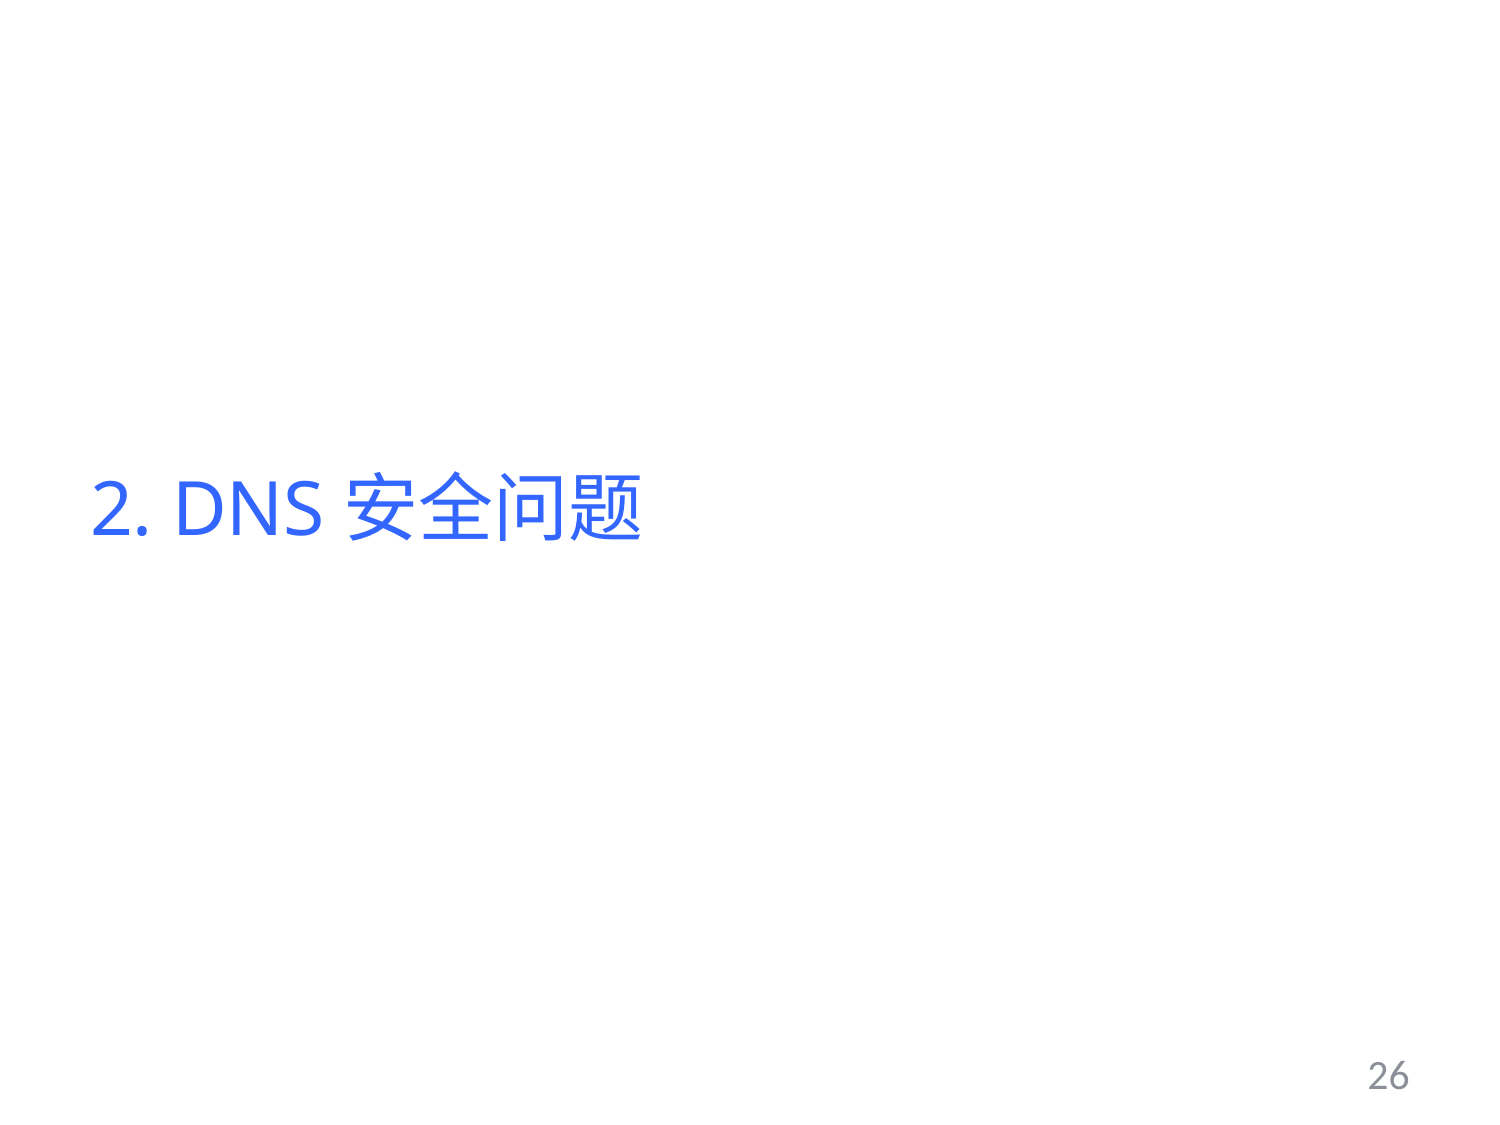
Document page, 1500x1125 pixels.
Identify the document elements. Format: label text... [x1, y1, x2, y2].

slide_number 26 [1074, 1042, 1425, 1103]
title 2. DNS安全问题 [75, 411, 1425, 600]
